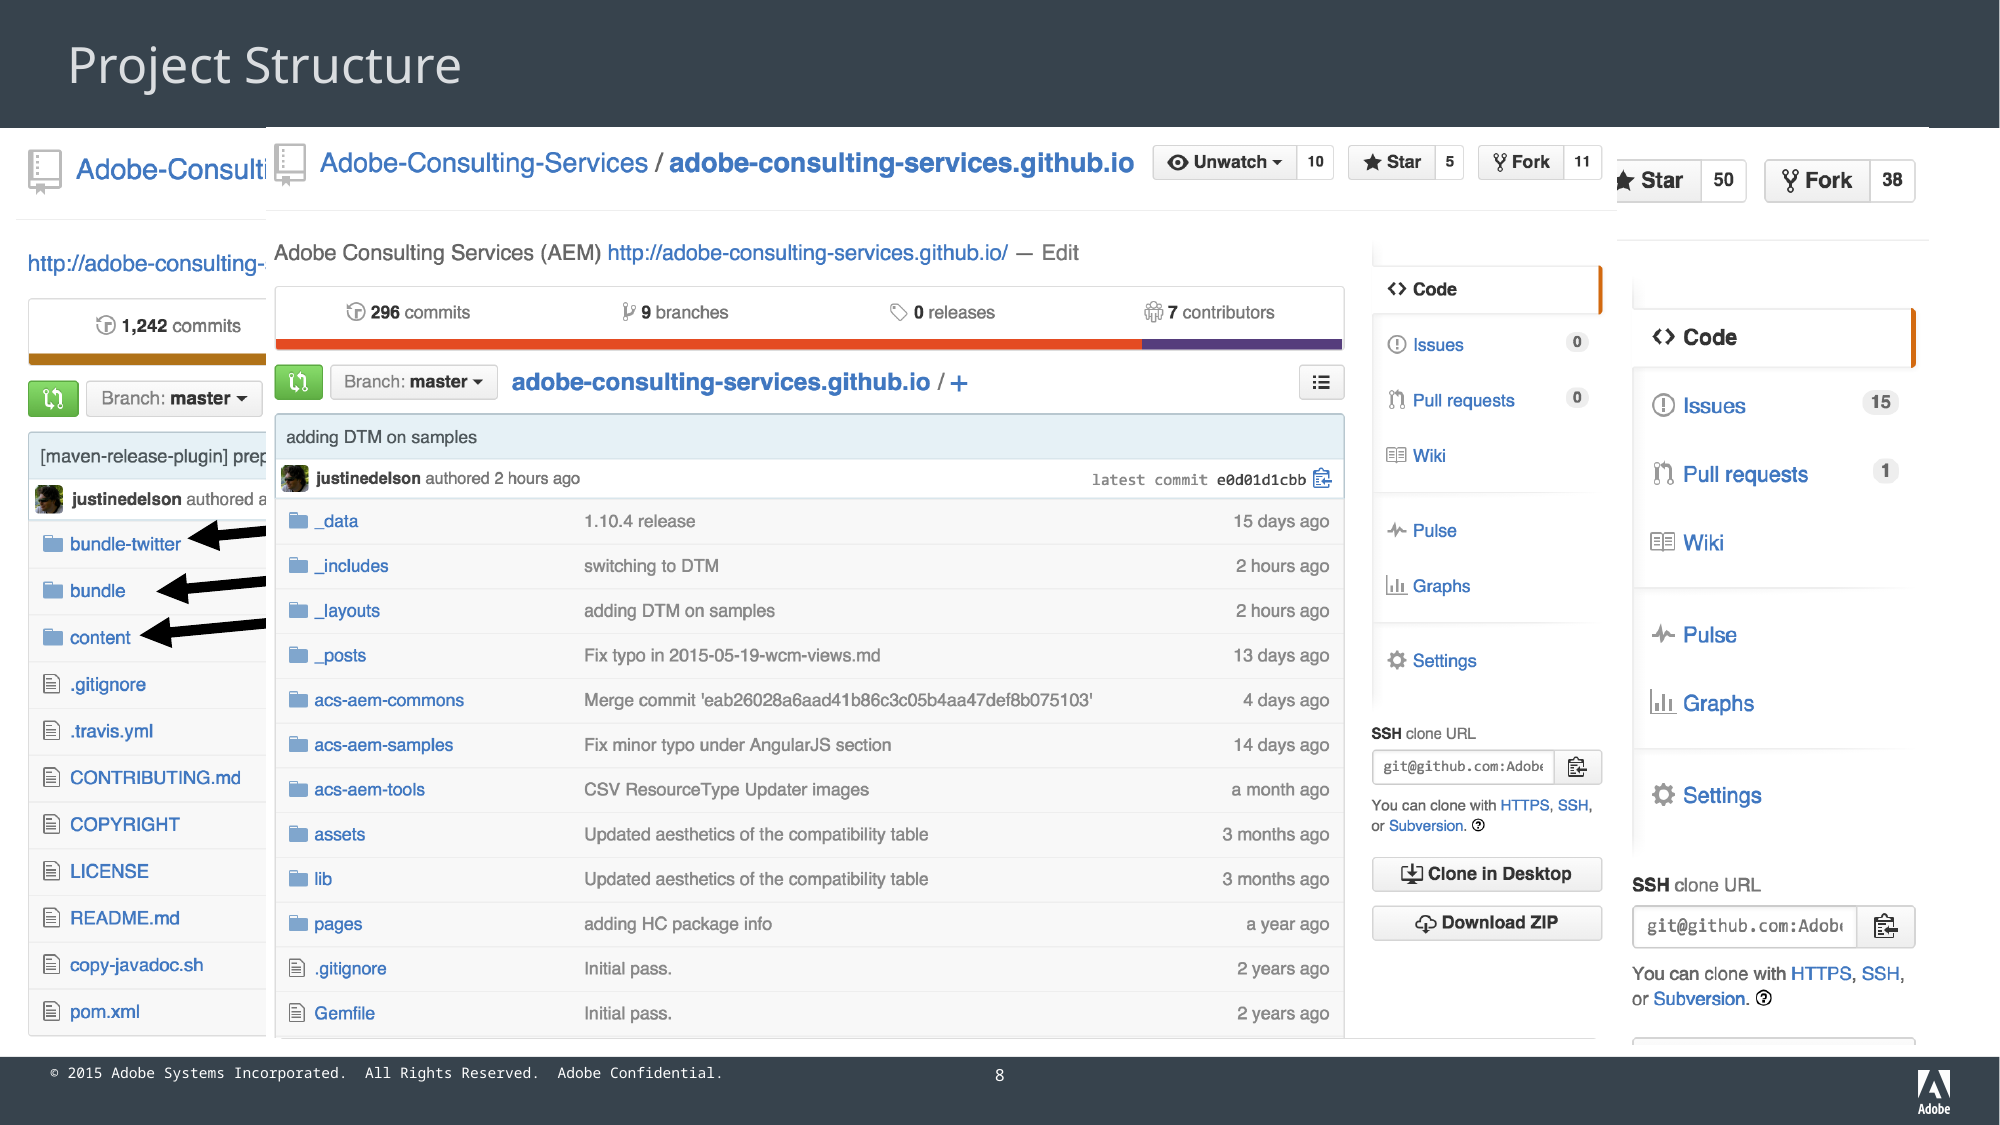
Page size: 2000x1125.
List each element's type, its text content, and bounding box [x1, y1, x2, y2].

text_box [139, 564, 255, 636]
picture [16, 127, 1929, 1045]
title Project Structure [49, 30, 1950, 98]
picture [1918, 1070, 1950, 1114]
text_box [187, 457, 255, 516]
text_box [155, 518, 255, 592]
slide_number 8 [916, 1062, 1083, 1091]
